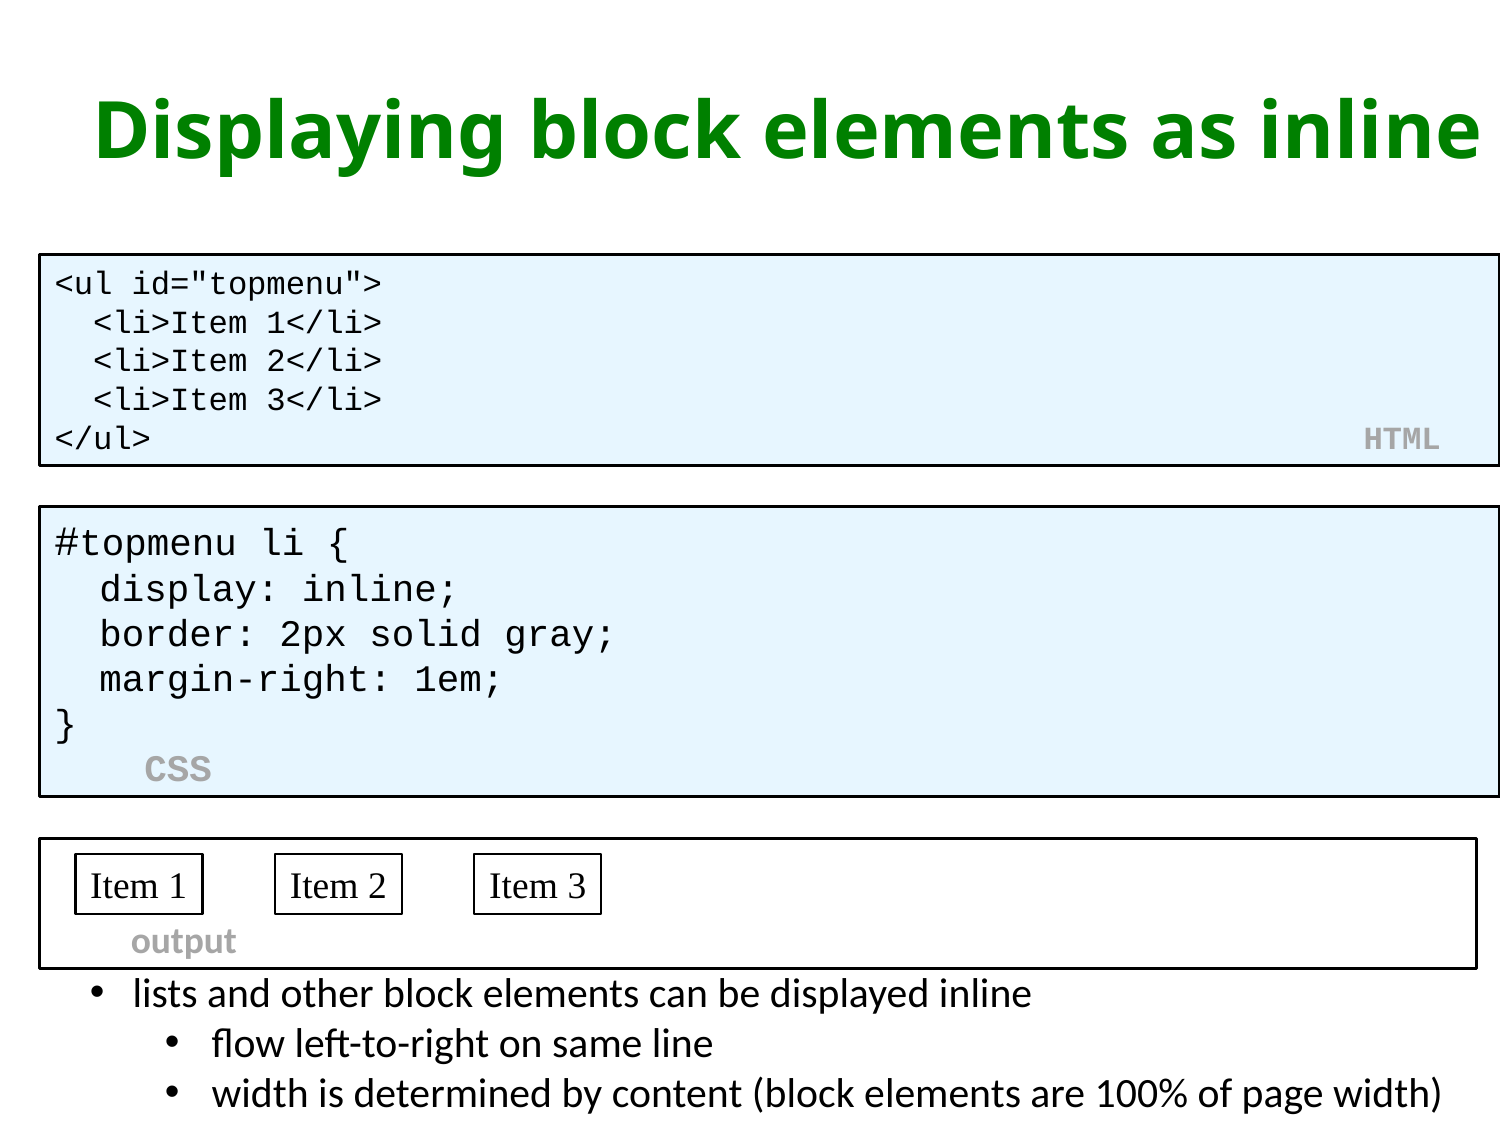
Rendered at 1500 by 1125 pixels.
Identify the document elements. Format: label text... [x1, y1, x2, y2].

text_box Item 3 [474, 853, 602, 914]
text_box Item 2 [274, 853, 402, 914]
text_box output [39, 838, 1477, 969]
list <ul id="topmenu"> <li>Item 1</li> <li>Item 2</li> <li>Item 3</li> </ul> HTML [39, 254, 1500, 466]
text_box #topmenu li { display: inline; border: 2px solid gray; margin-right: 1em; } CSS [39, 506, 1500, 797]
title Displaying block elements as inline [75, 45, 1500, 209]
text_box Item 1 [75, 853, 203, 914]
text_box lists and other block elements can be displayed inline flow left-to-right on same line width is determined by content (block elements are 100% of page width) [74, 958, 1500, 1124]
